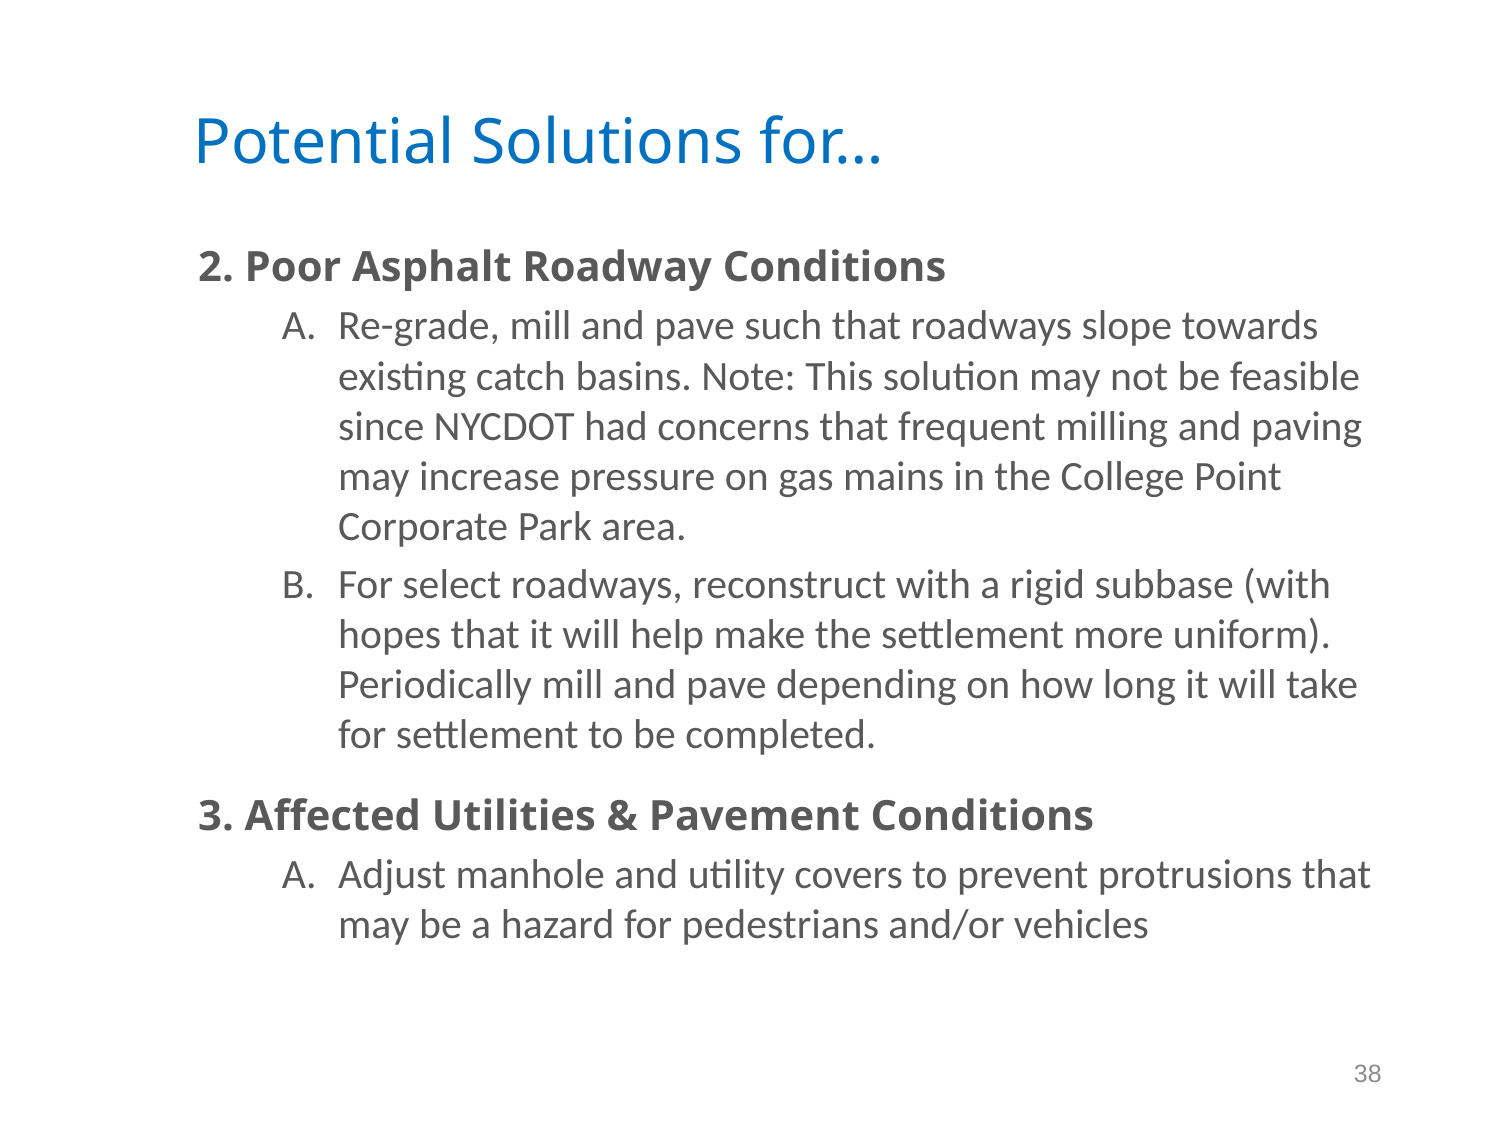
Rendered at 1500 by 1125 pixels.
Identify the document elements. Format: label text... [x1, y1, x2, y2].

title Potential Solutions for… [74, 44, 1352, 233]
text_box 3. Affected Utilities & Pavement Conditions Adjust manhole and utility covers to prevent protrusions that may be a hazard for pedestrians and/or vehicles [117, 781, 1397, 972]
slide_number 38 [1059, 1042, 1397, 1103]
list 2. Poor Asphalt Roadway Conditions Re-grade, mill and pave such that roadways slope towards existing catch basins. Note: This solution may not be feasible since NYCDOT had concerns that frequent milling and paving may increase pressure on gas mains in the College Point Corporate Park area. For select roadways, reconstruct with a rigid subbase (with hopes that it will help make the settlement more uniform). Periodically mill and pave depending on how long it will take for settlement to be completed. [117, 232, 1398, 1005]
